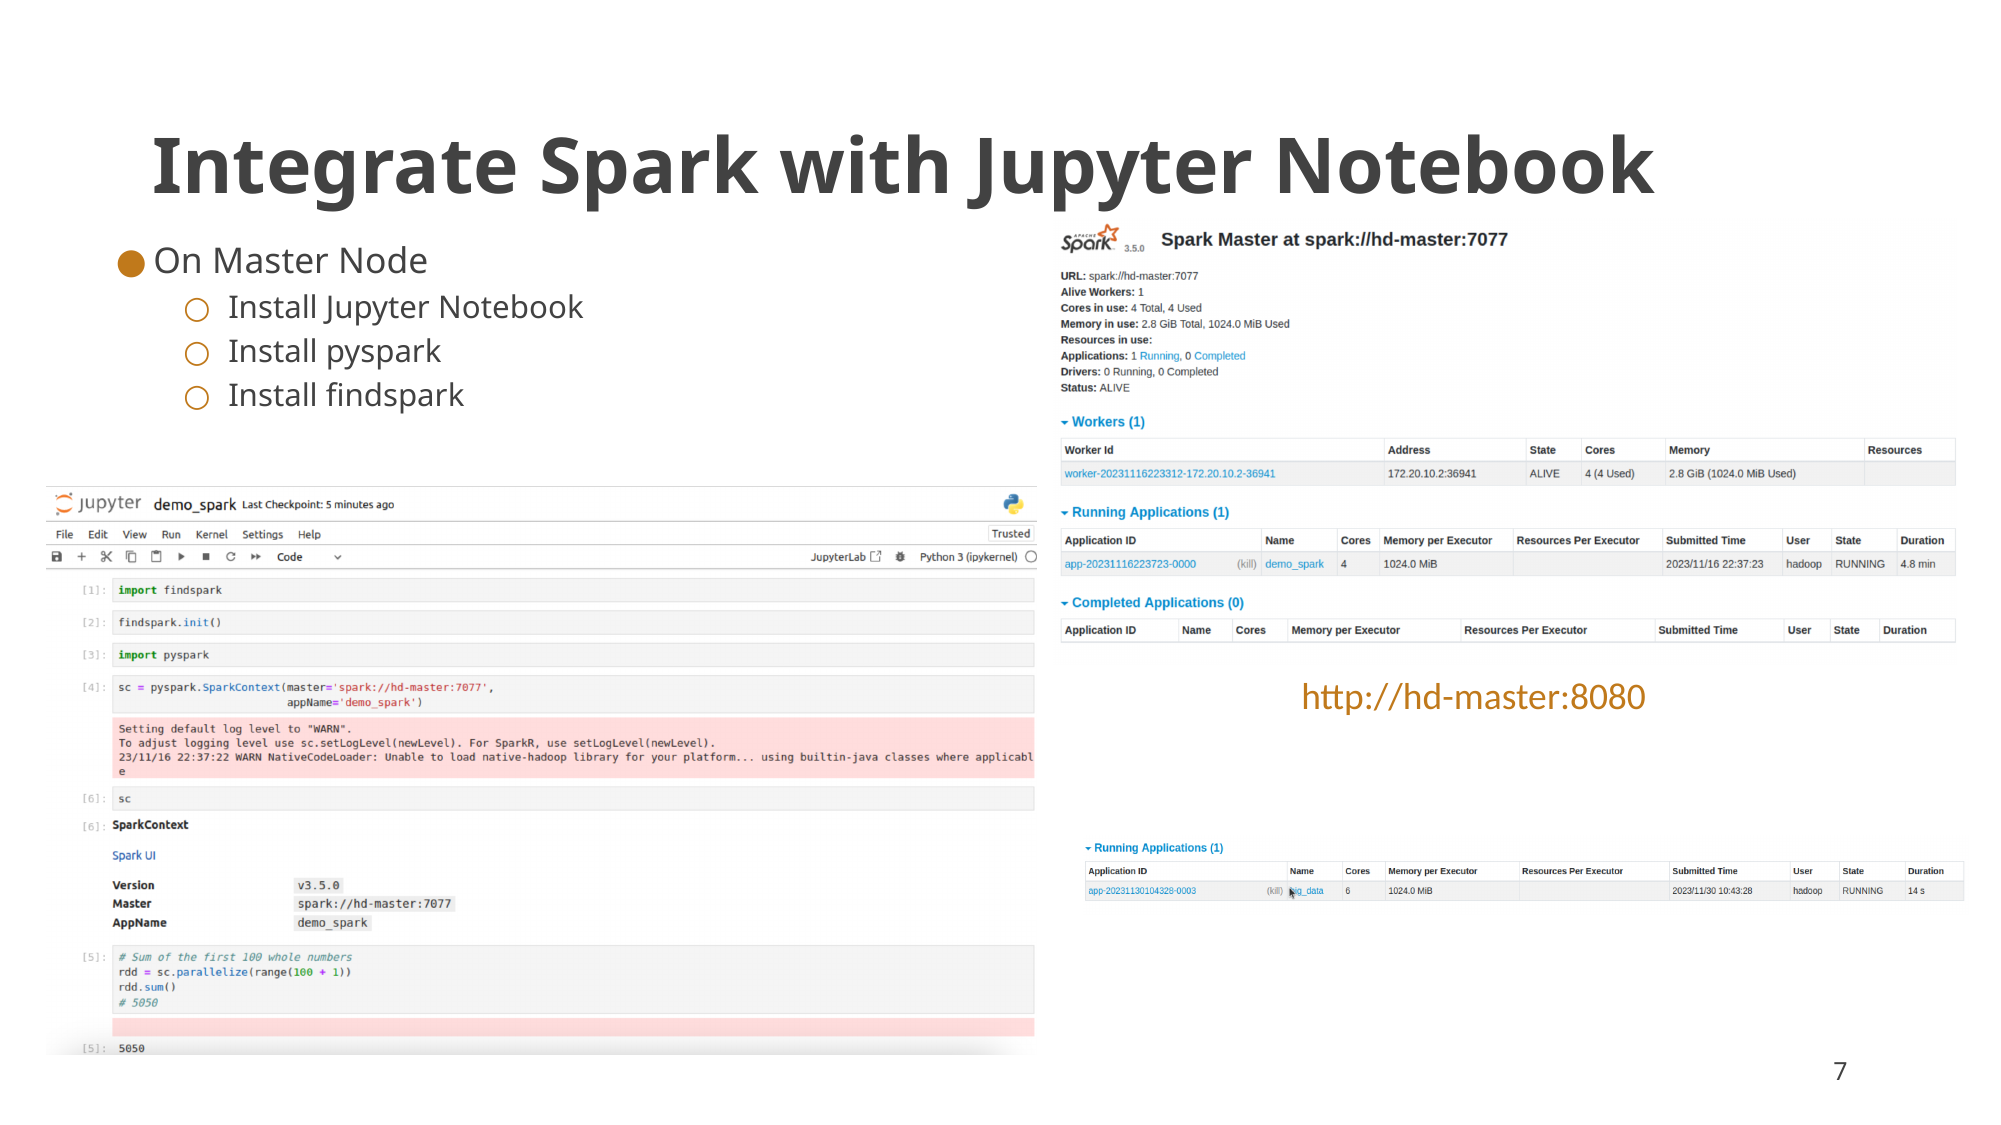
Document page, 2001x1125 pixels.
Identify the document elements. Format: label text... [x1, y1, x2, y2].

picture [1082, 835, 1969, 916]
picture [46, 486, 1038, 1055]
picture [1052, 217, 1958, 665]
slide_number ‹#› [1412, 1042, 1863, 1103]
list On Master Node Install Jupyter Notebook Install pyspark Install findspark [100, 235, 1047, 481]
title Integrate Spark with Jupyter Notebook [137, 59, 1863, 235]
text_box http://hd-master:8080 [1286, 673, 1691, 725]
